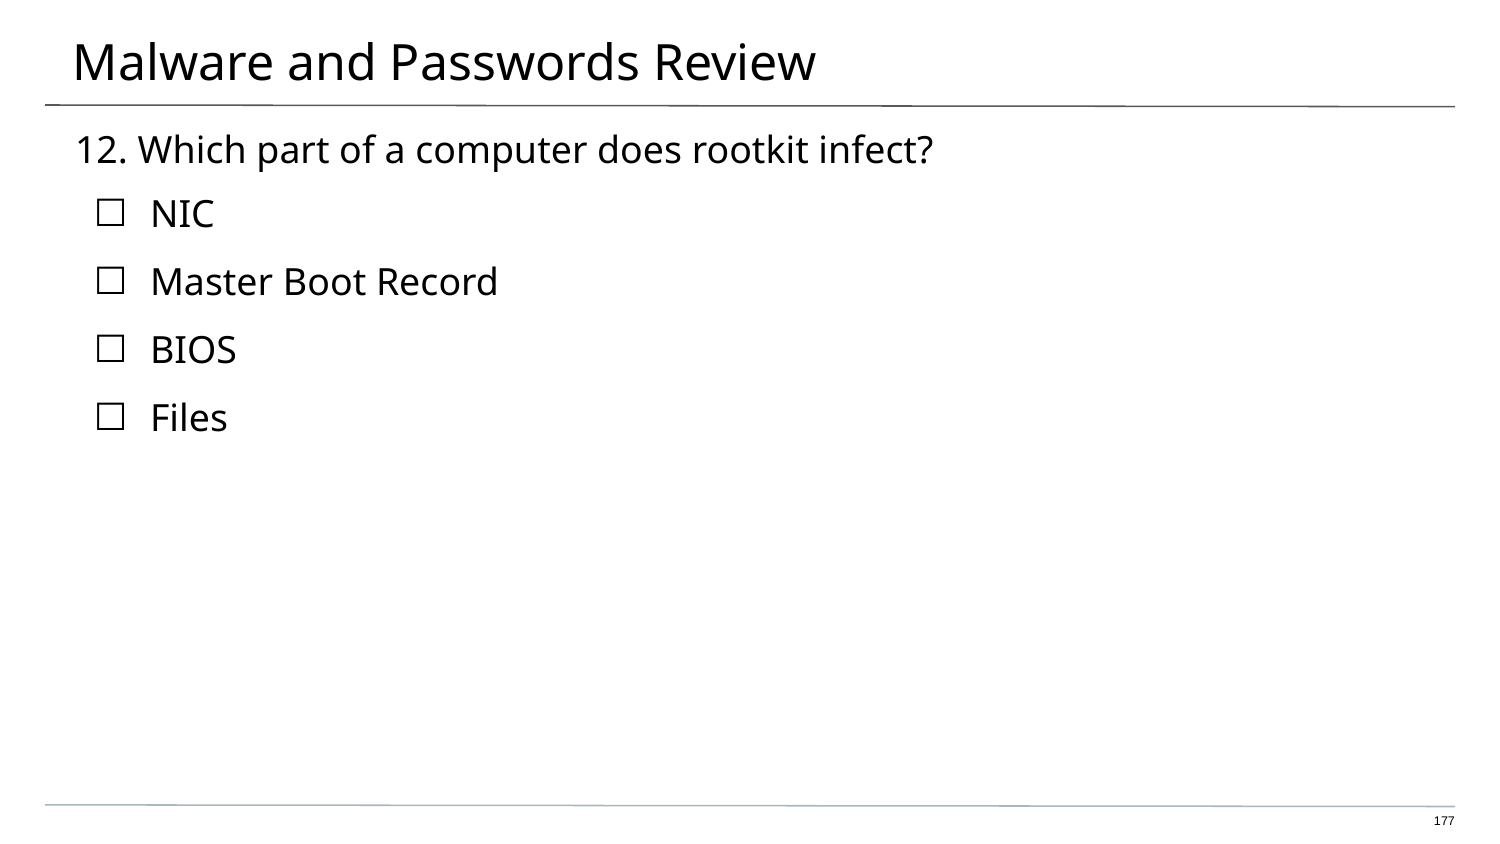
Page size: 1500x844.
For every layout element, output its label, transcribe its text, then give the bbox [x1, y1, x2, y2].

title Malware and Passwords Review [0, 0, 1500, 88]
list NIC Master Boot Record BIOS Files [0, 183, 1500, 805]
subtitle 12. Which part of a computer does rootkit infect? [0, 110, 1500, 171]
slide_number 177 [1412, 813, 1455, 831]
